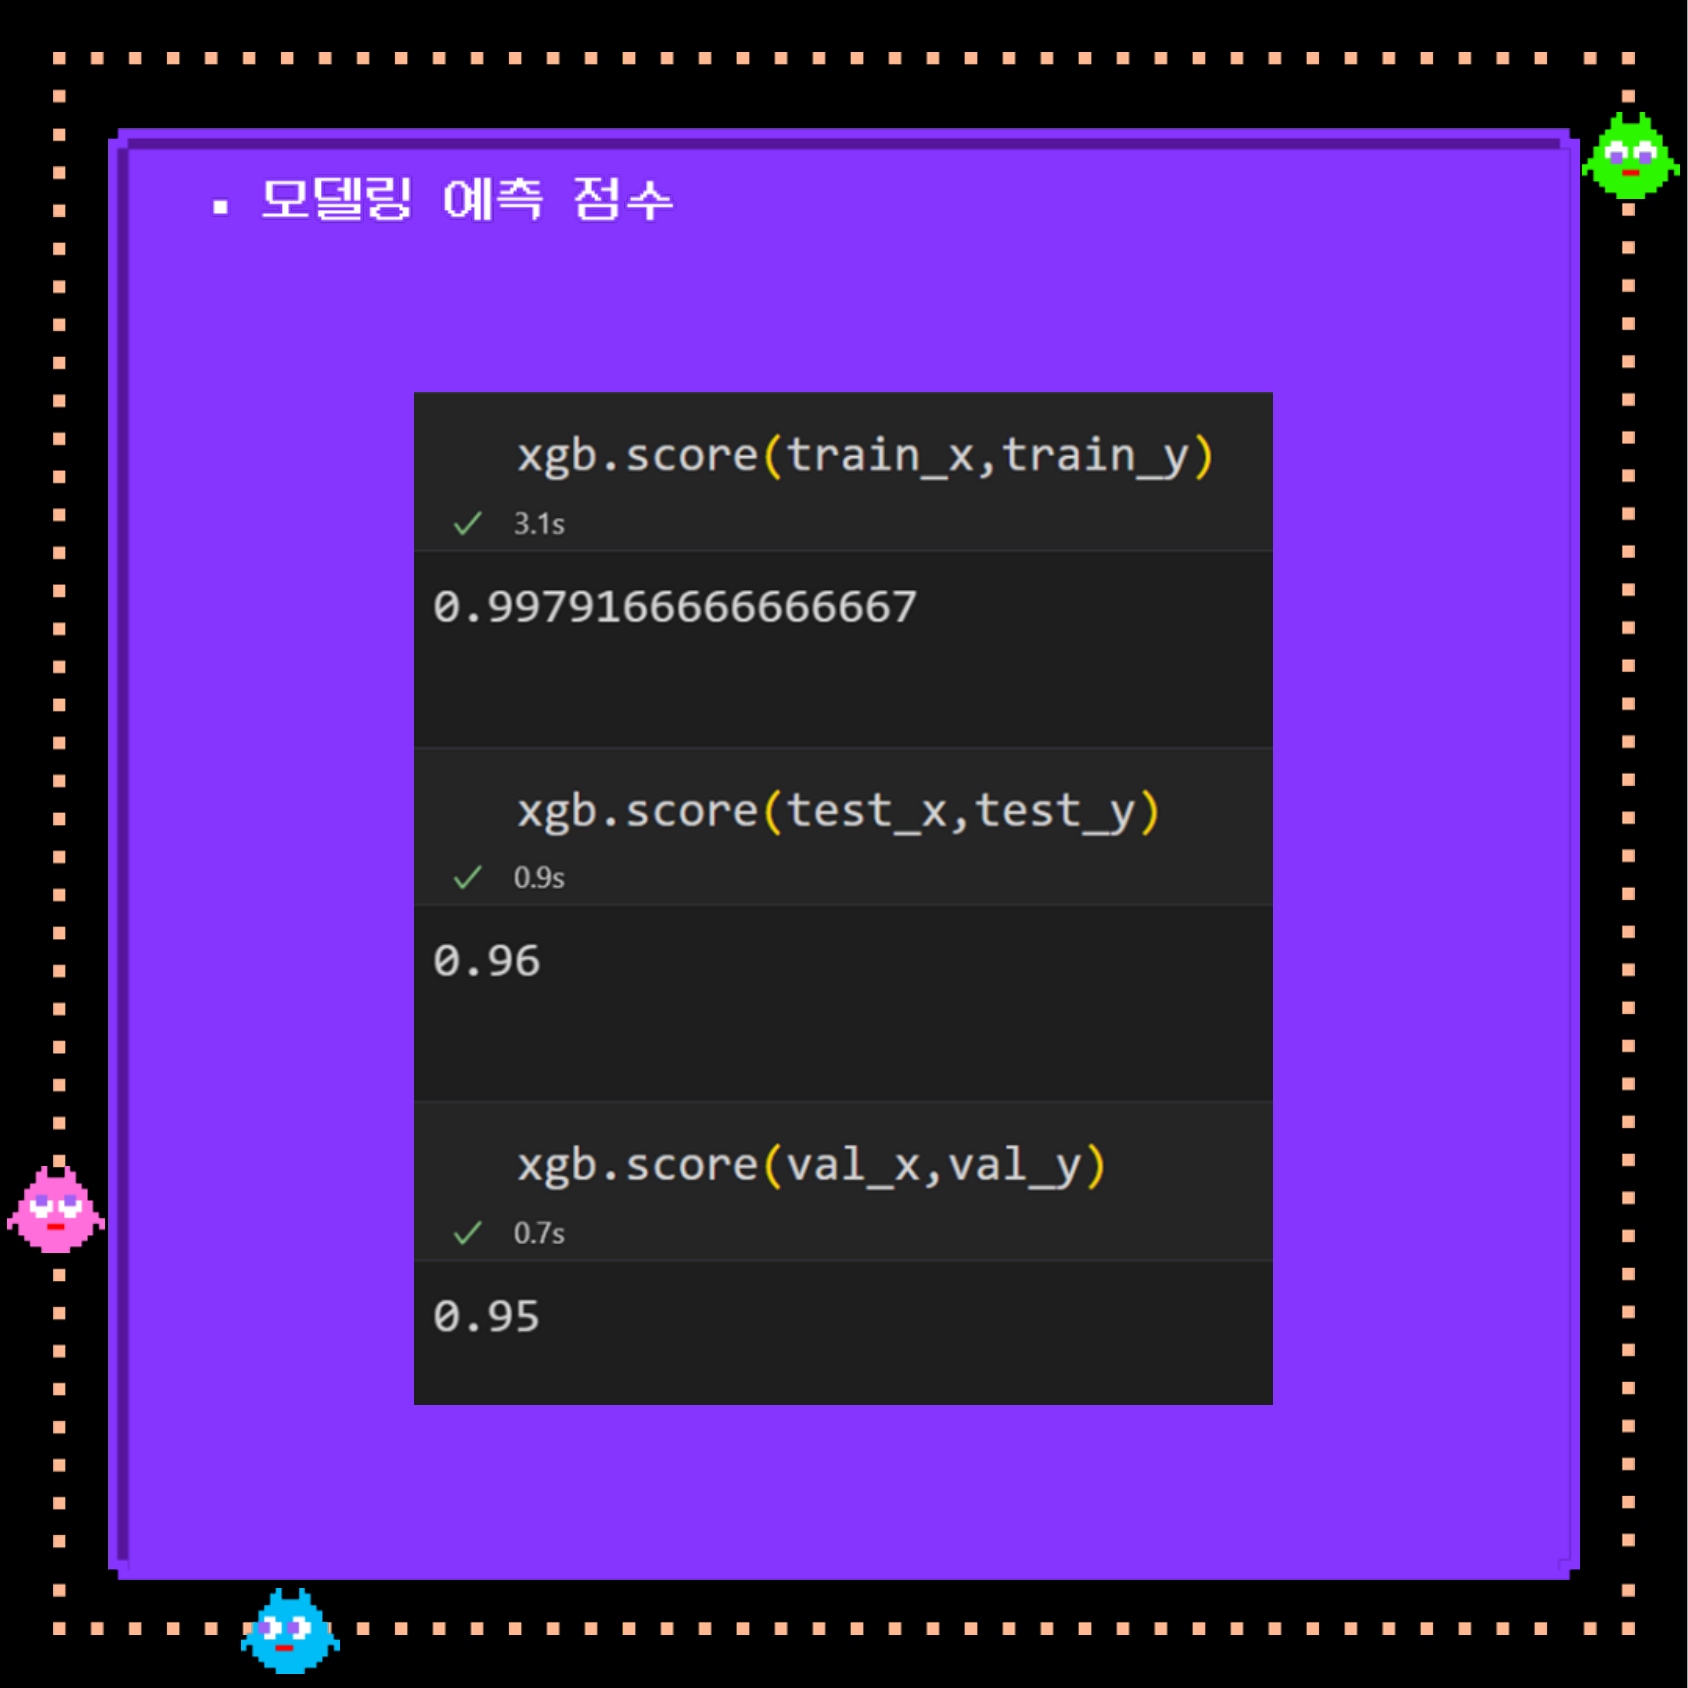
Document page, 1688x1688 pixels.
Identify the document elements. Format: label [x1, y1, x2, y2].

text_box [1582, 112, 1680, 199]
text_box [52, 52, 1635, 125]
text_box [52, 1261, 237, 1635]
text_box [107, 127, 1580, 1580]
text_box [241, 1589, 340, 1675]
text_box [52, 332, 101, 1165]
text_box [414, 391, 1273, 1405]
text_box [342, 207, 1635, 1635]
text_box [7, 1166, 101, 1253]
picture [0, 121, 1218, 321]
